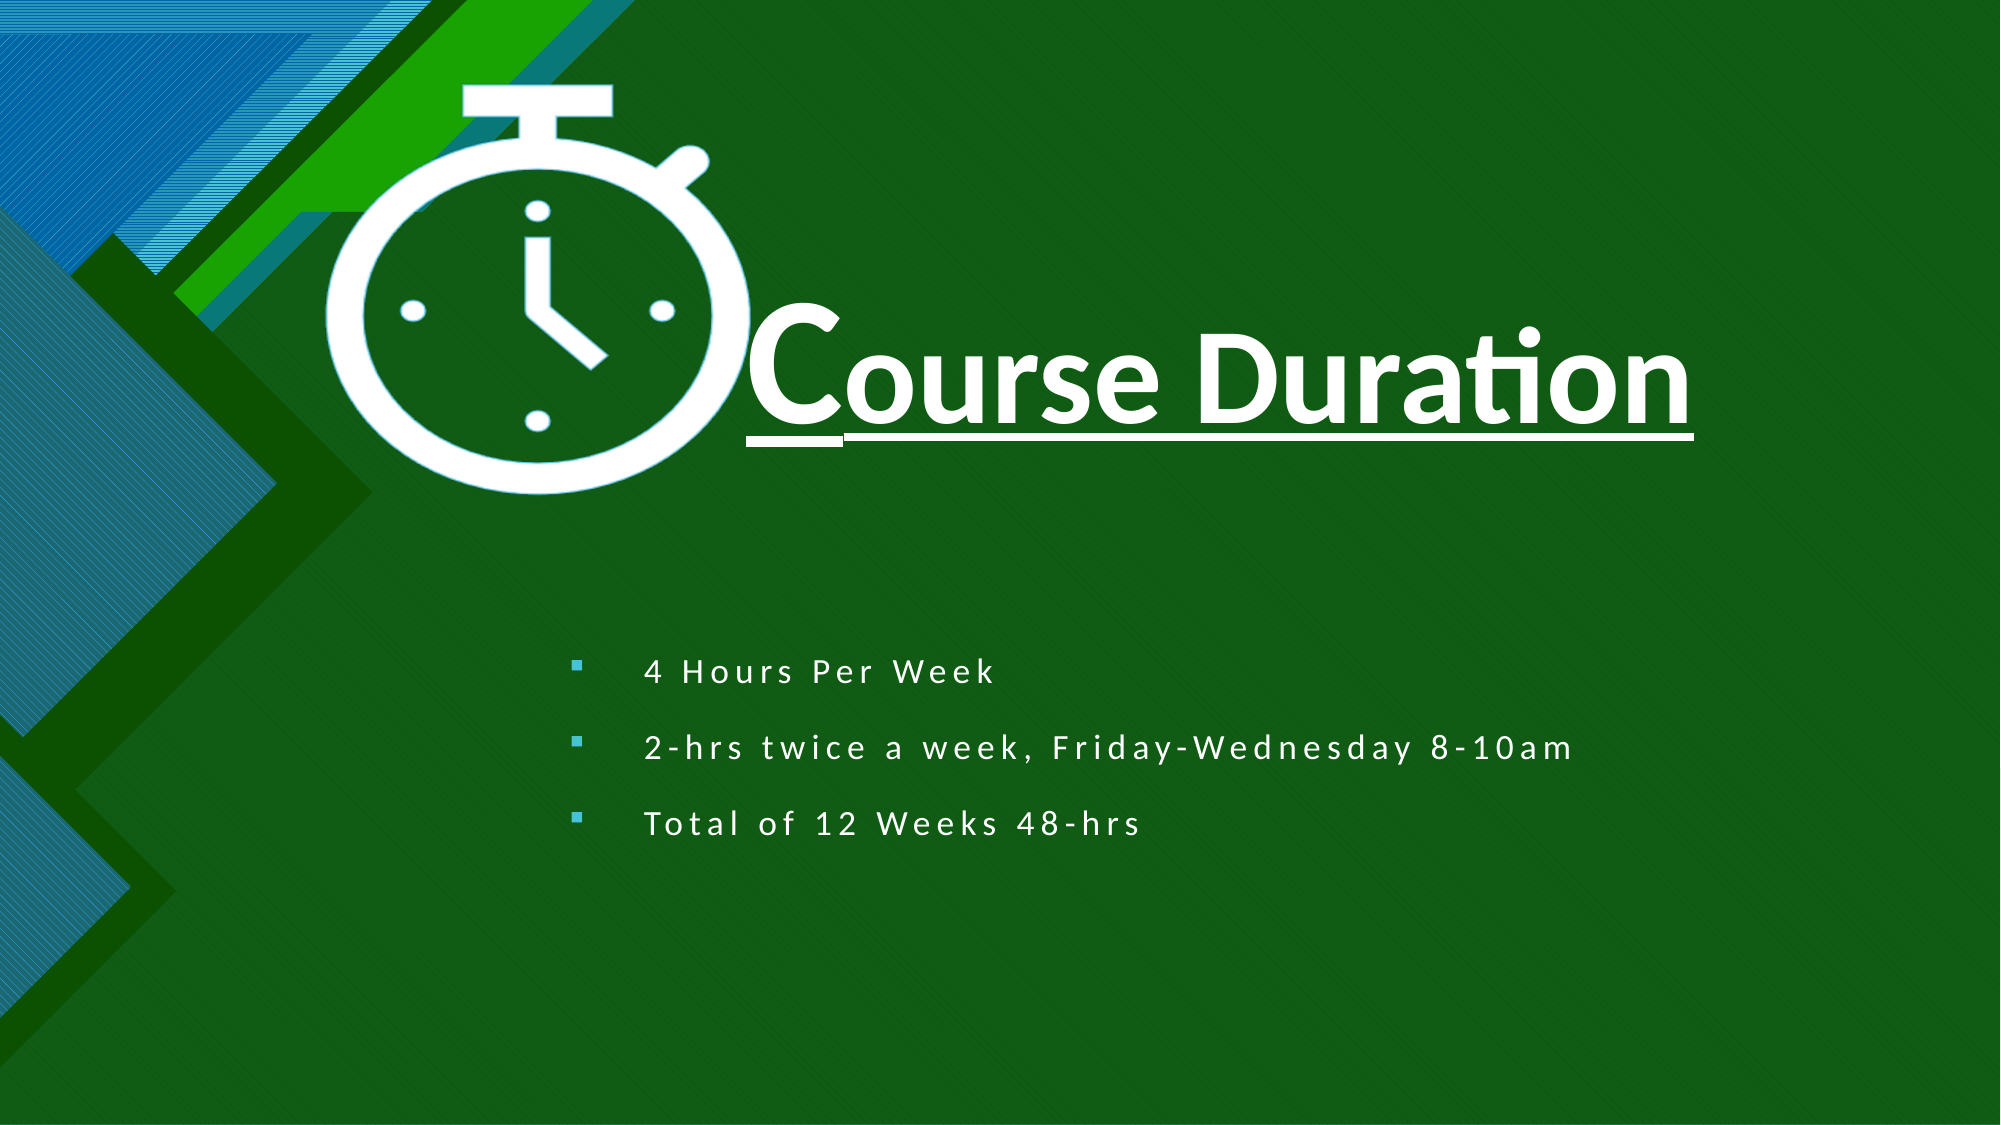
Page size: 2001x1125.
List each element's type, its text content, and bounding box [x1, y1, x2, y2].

title Course Duration [837, 315, 1750, 464]
subtitle 4 Hours Per Week 2-hrs twice a week, Friday-Wednesday 8-10am Total of 12 Weeks 48-hrs [569, 653, 1699, 1003]
picture [239, 38, 837, 542]
